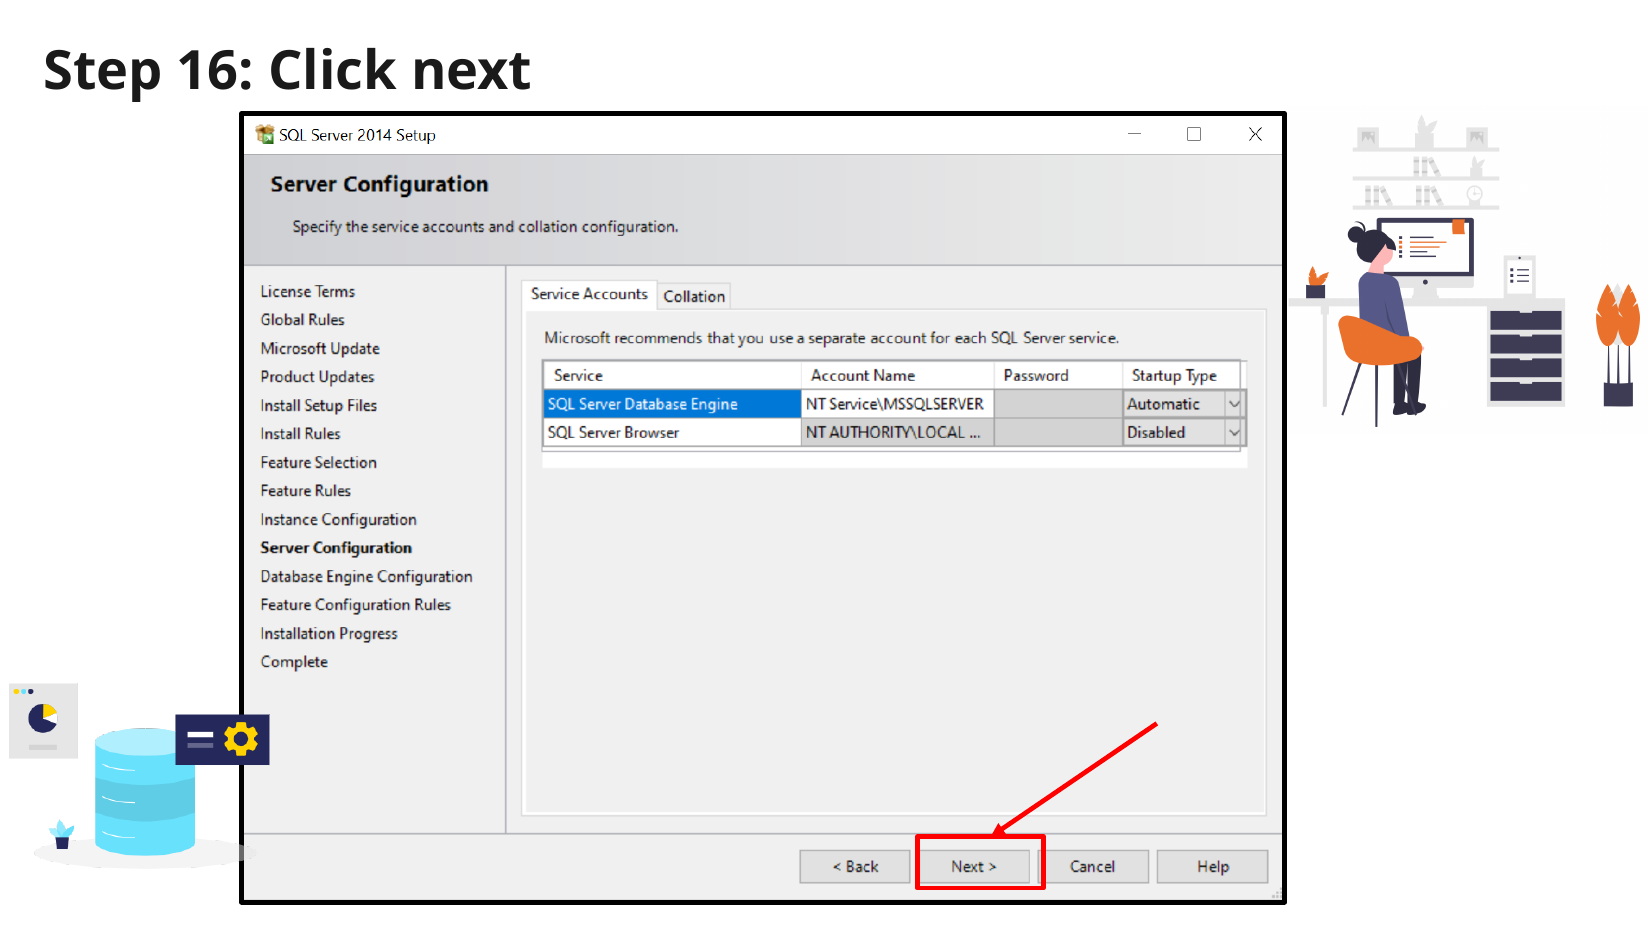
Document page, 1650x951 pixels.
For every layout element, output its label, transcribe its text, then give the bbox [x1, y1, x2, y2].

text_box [990, 723, 1158, 837]
text_box Step 16: Click next [28, 20, 1622, 115]
picture [1288, 105, 1648, 435]
picture [0, 115, 1283, 950]
